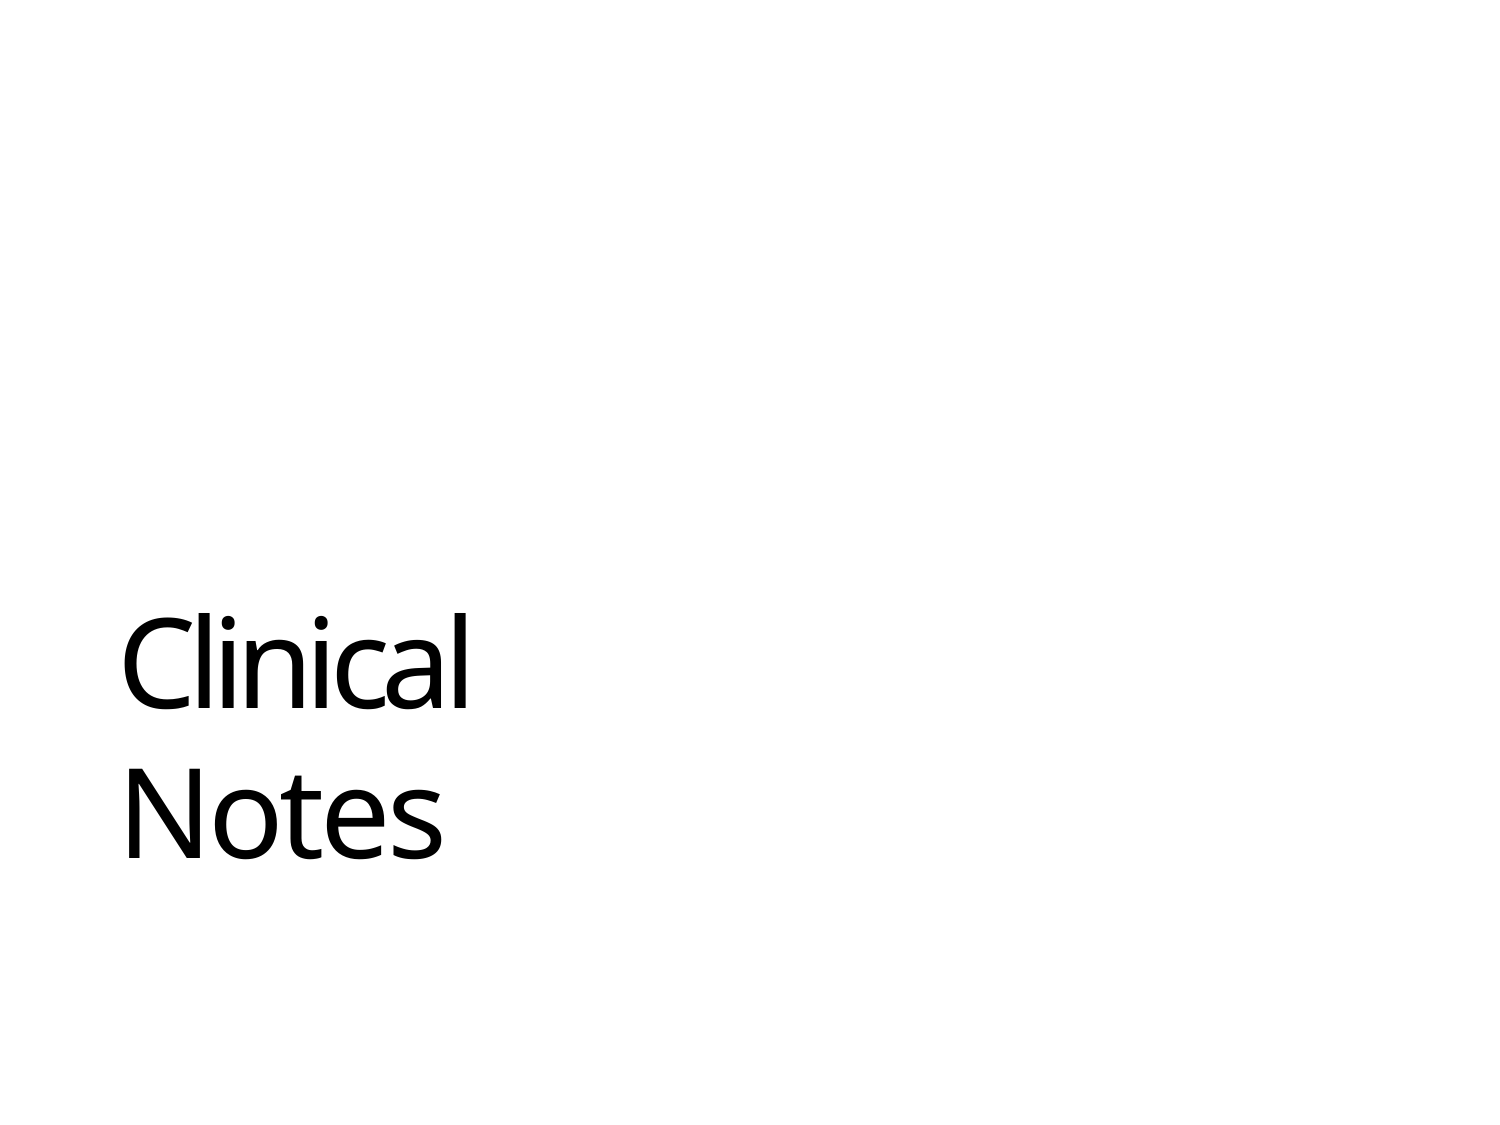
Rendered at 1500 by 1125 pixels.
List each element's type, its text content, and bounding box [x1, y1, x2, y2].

title Clinical Notes [115, 581, 796, 884]
